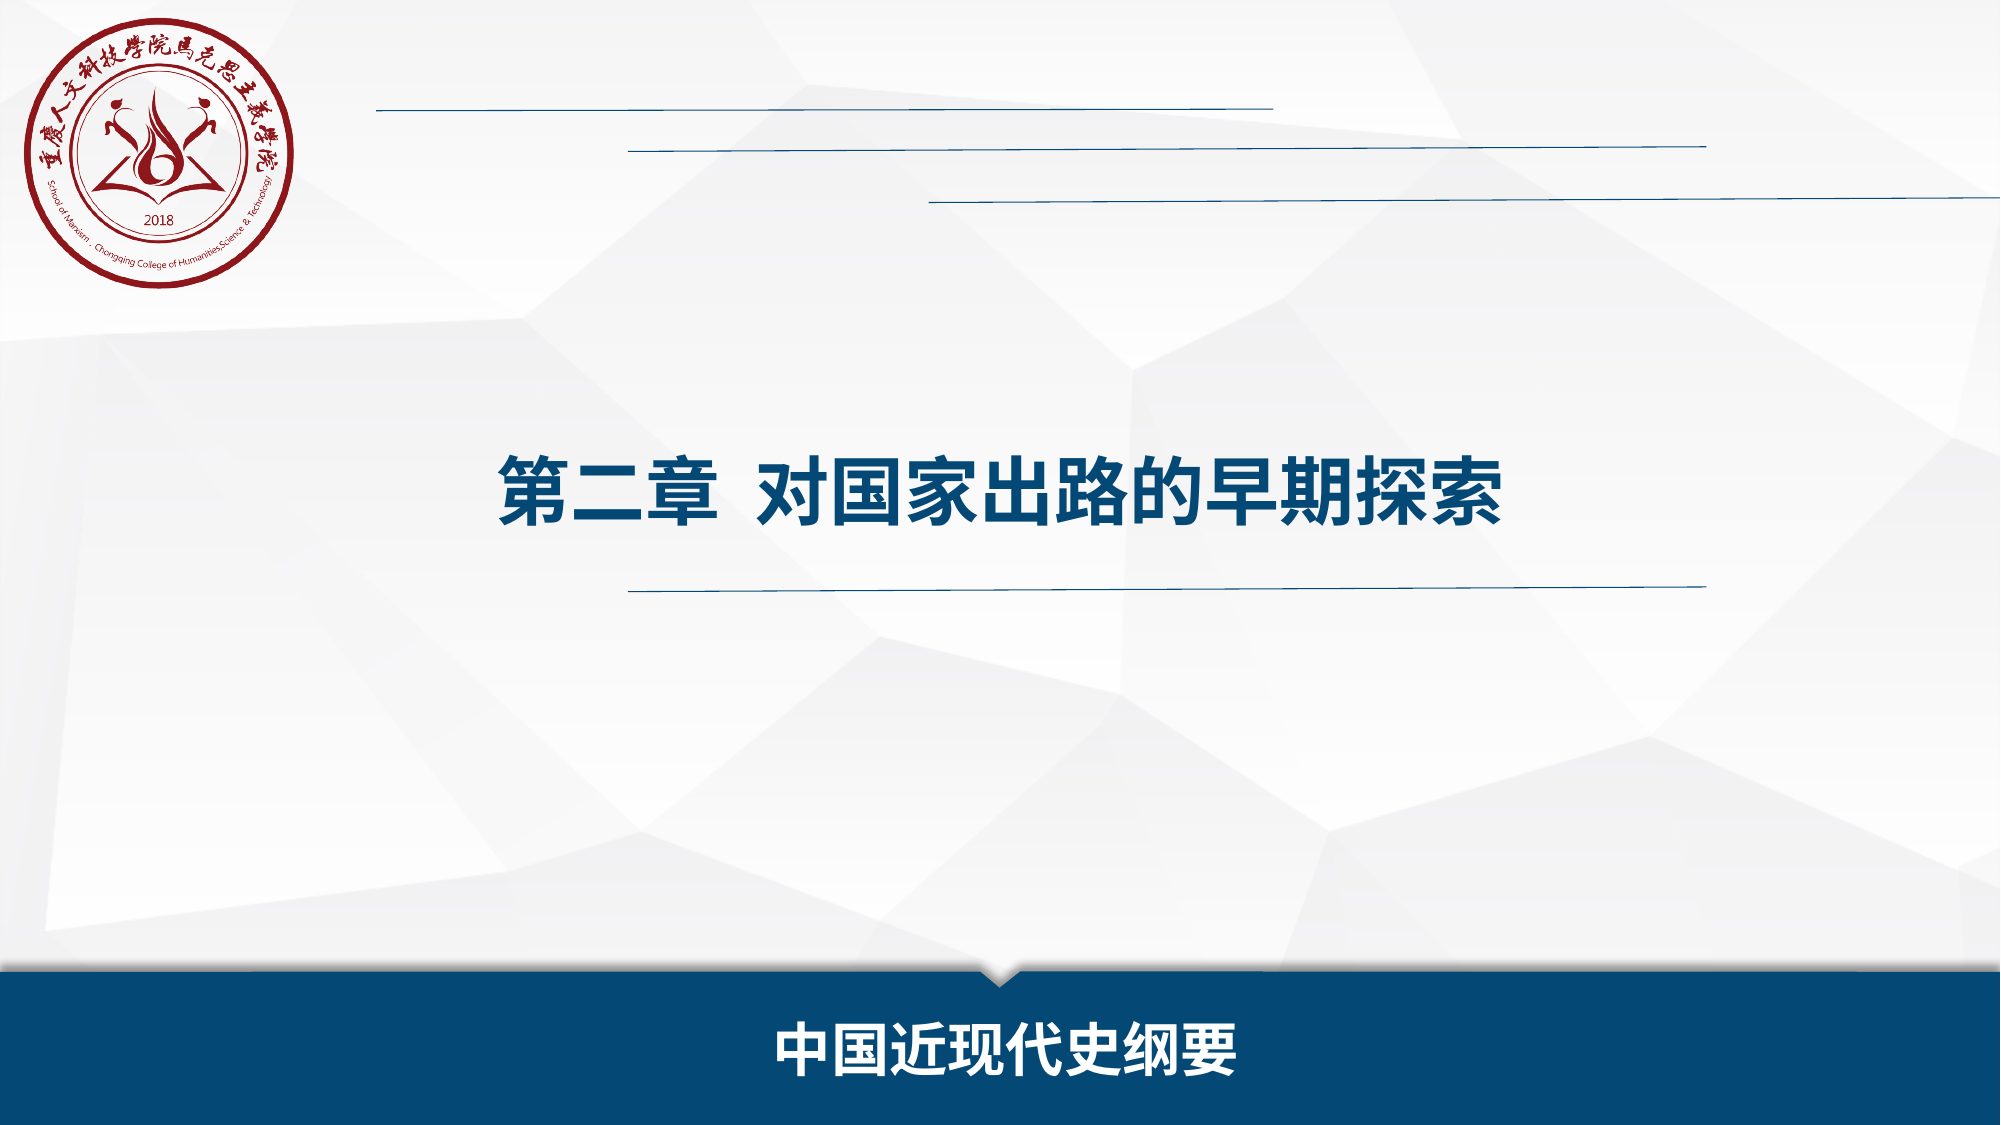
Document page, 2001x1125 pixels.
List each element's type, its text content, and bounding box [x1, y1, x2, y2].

text_box 第二章 对国家出路的早期探索 [293, 444, 1707, 535]
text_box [627, 146, 1707, 152]
text_box [0, 970, 2000, 1125]
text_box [928, 197, 2000, 203]
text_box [627, 586, 1707, 592]
picture [0, 0, 2001, 1125]
text_box 中国近现代史纲要 [645, 1012, 1366, 1083]
